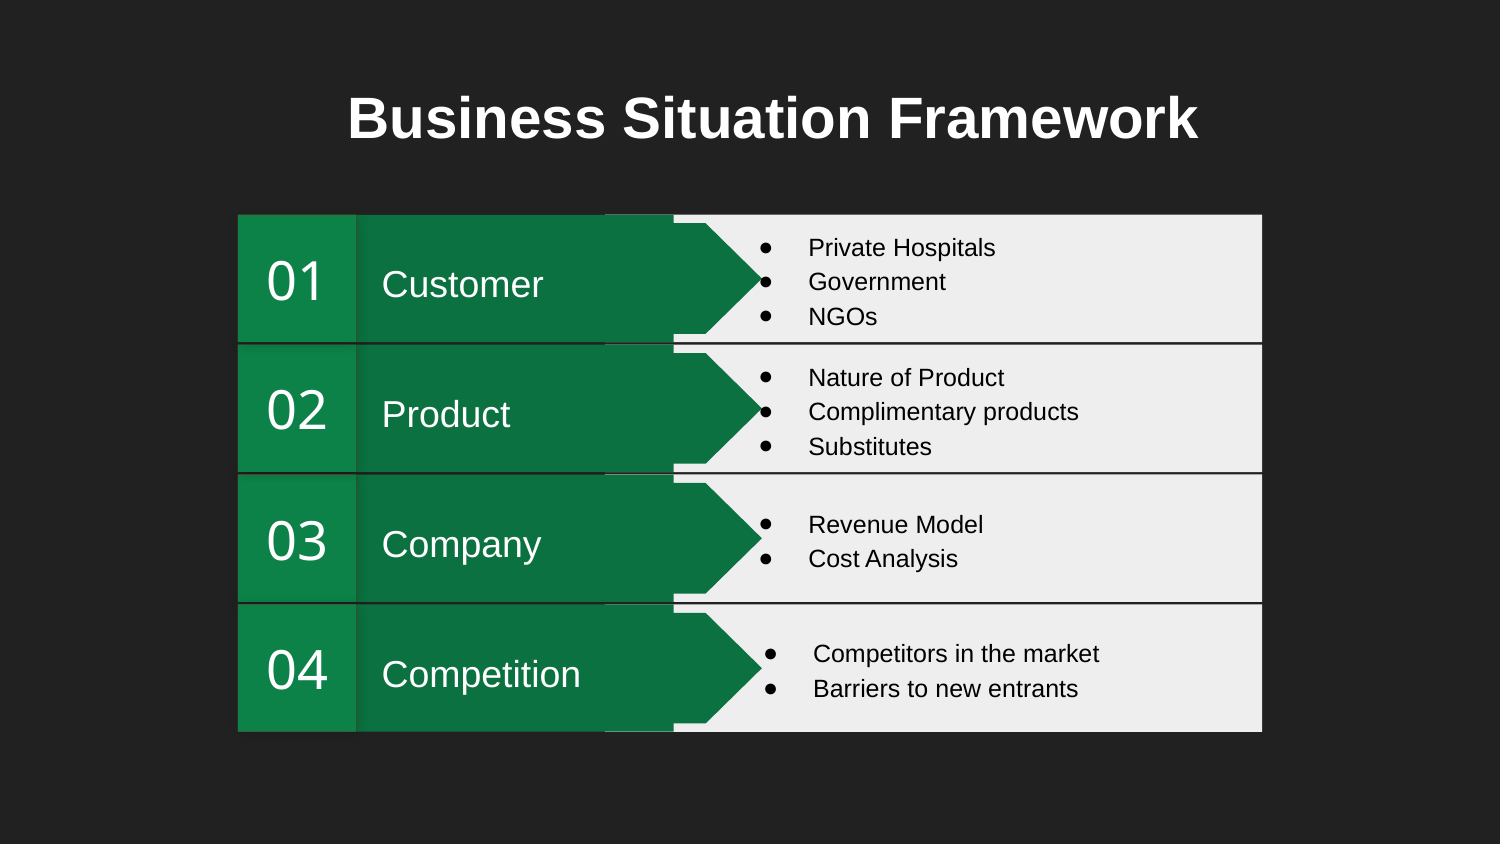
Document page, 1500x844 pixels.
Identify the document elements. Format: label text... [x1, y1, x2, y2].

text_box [237, 214, 1263, 733]
text_box Business Situation Framework [332, 64, 1217, 143]
